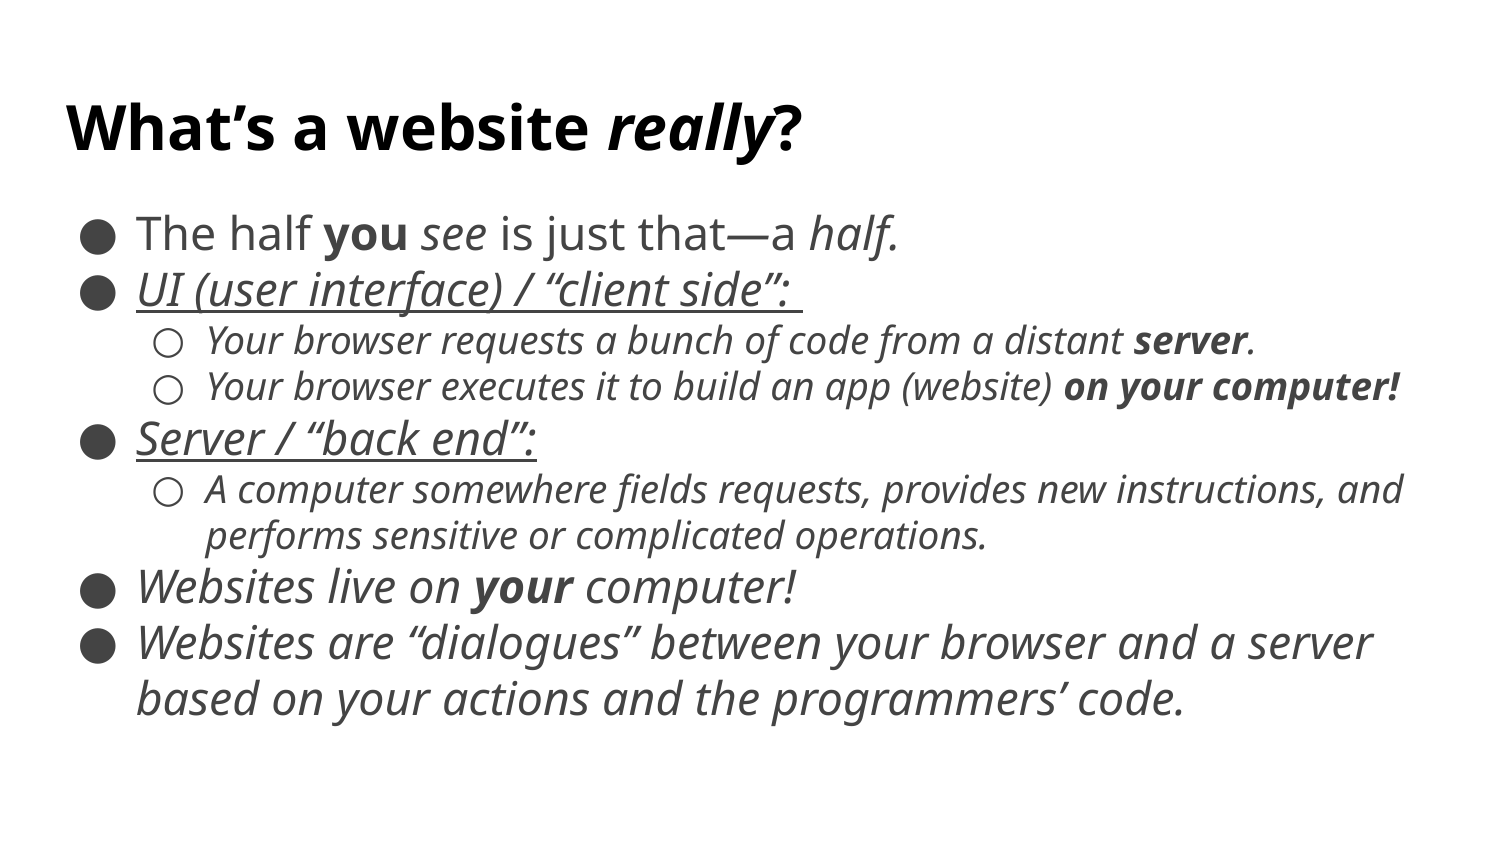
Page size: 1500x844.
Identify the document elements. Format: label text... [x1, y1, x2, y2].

list The half you see is just that—a half. UI (user interface) / “client side”: Your browser requests a bunch of code from a distant server. Your browser executes it to build an app (website) on your computer! Server / “back end”: A computer somewhere fields requests, provides new instructions, and performs sensitive or complicated operations. Websites live on your computer! Websites are “dialogues” between your browser and a server based on your actions and the programmers’ code. [51, 189, 1449, 750]
title What’s a website really? [51, 72, 1449, 176]
